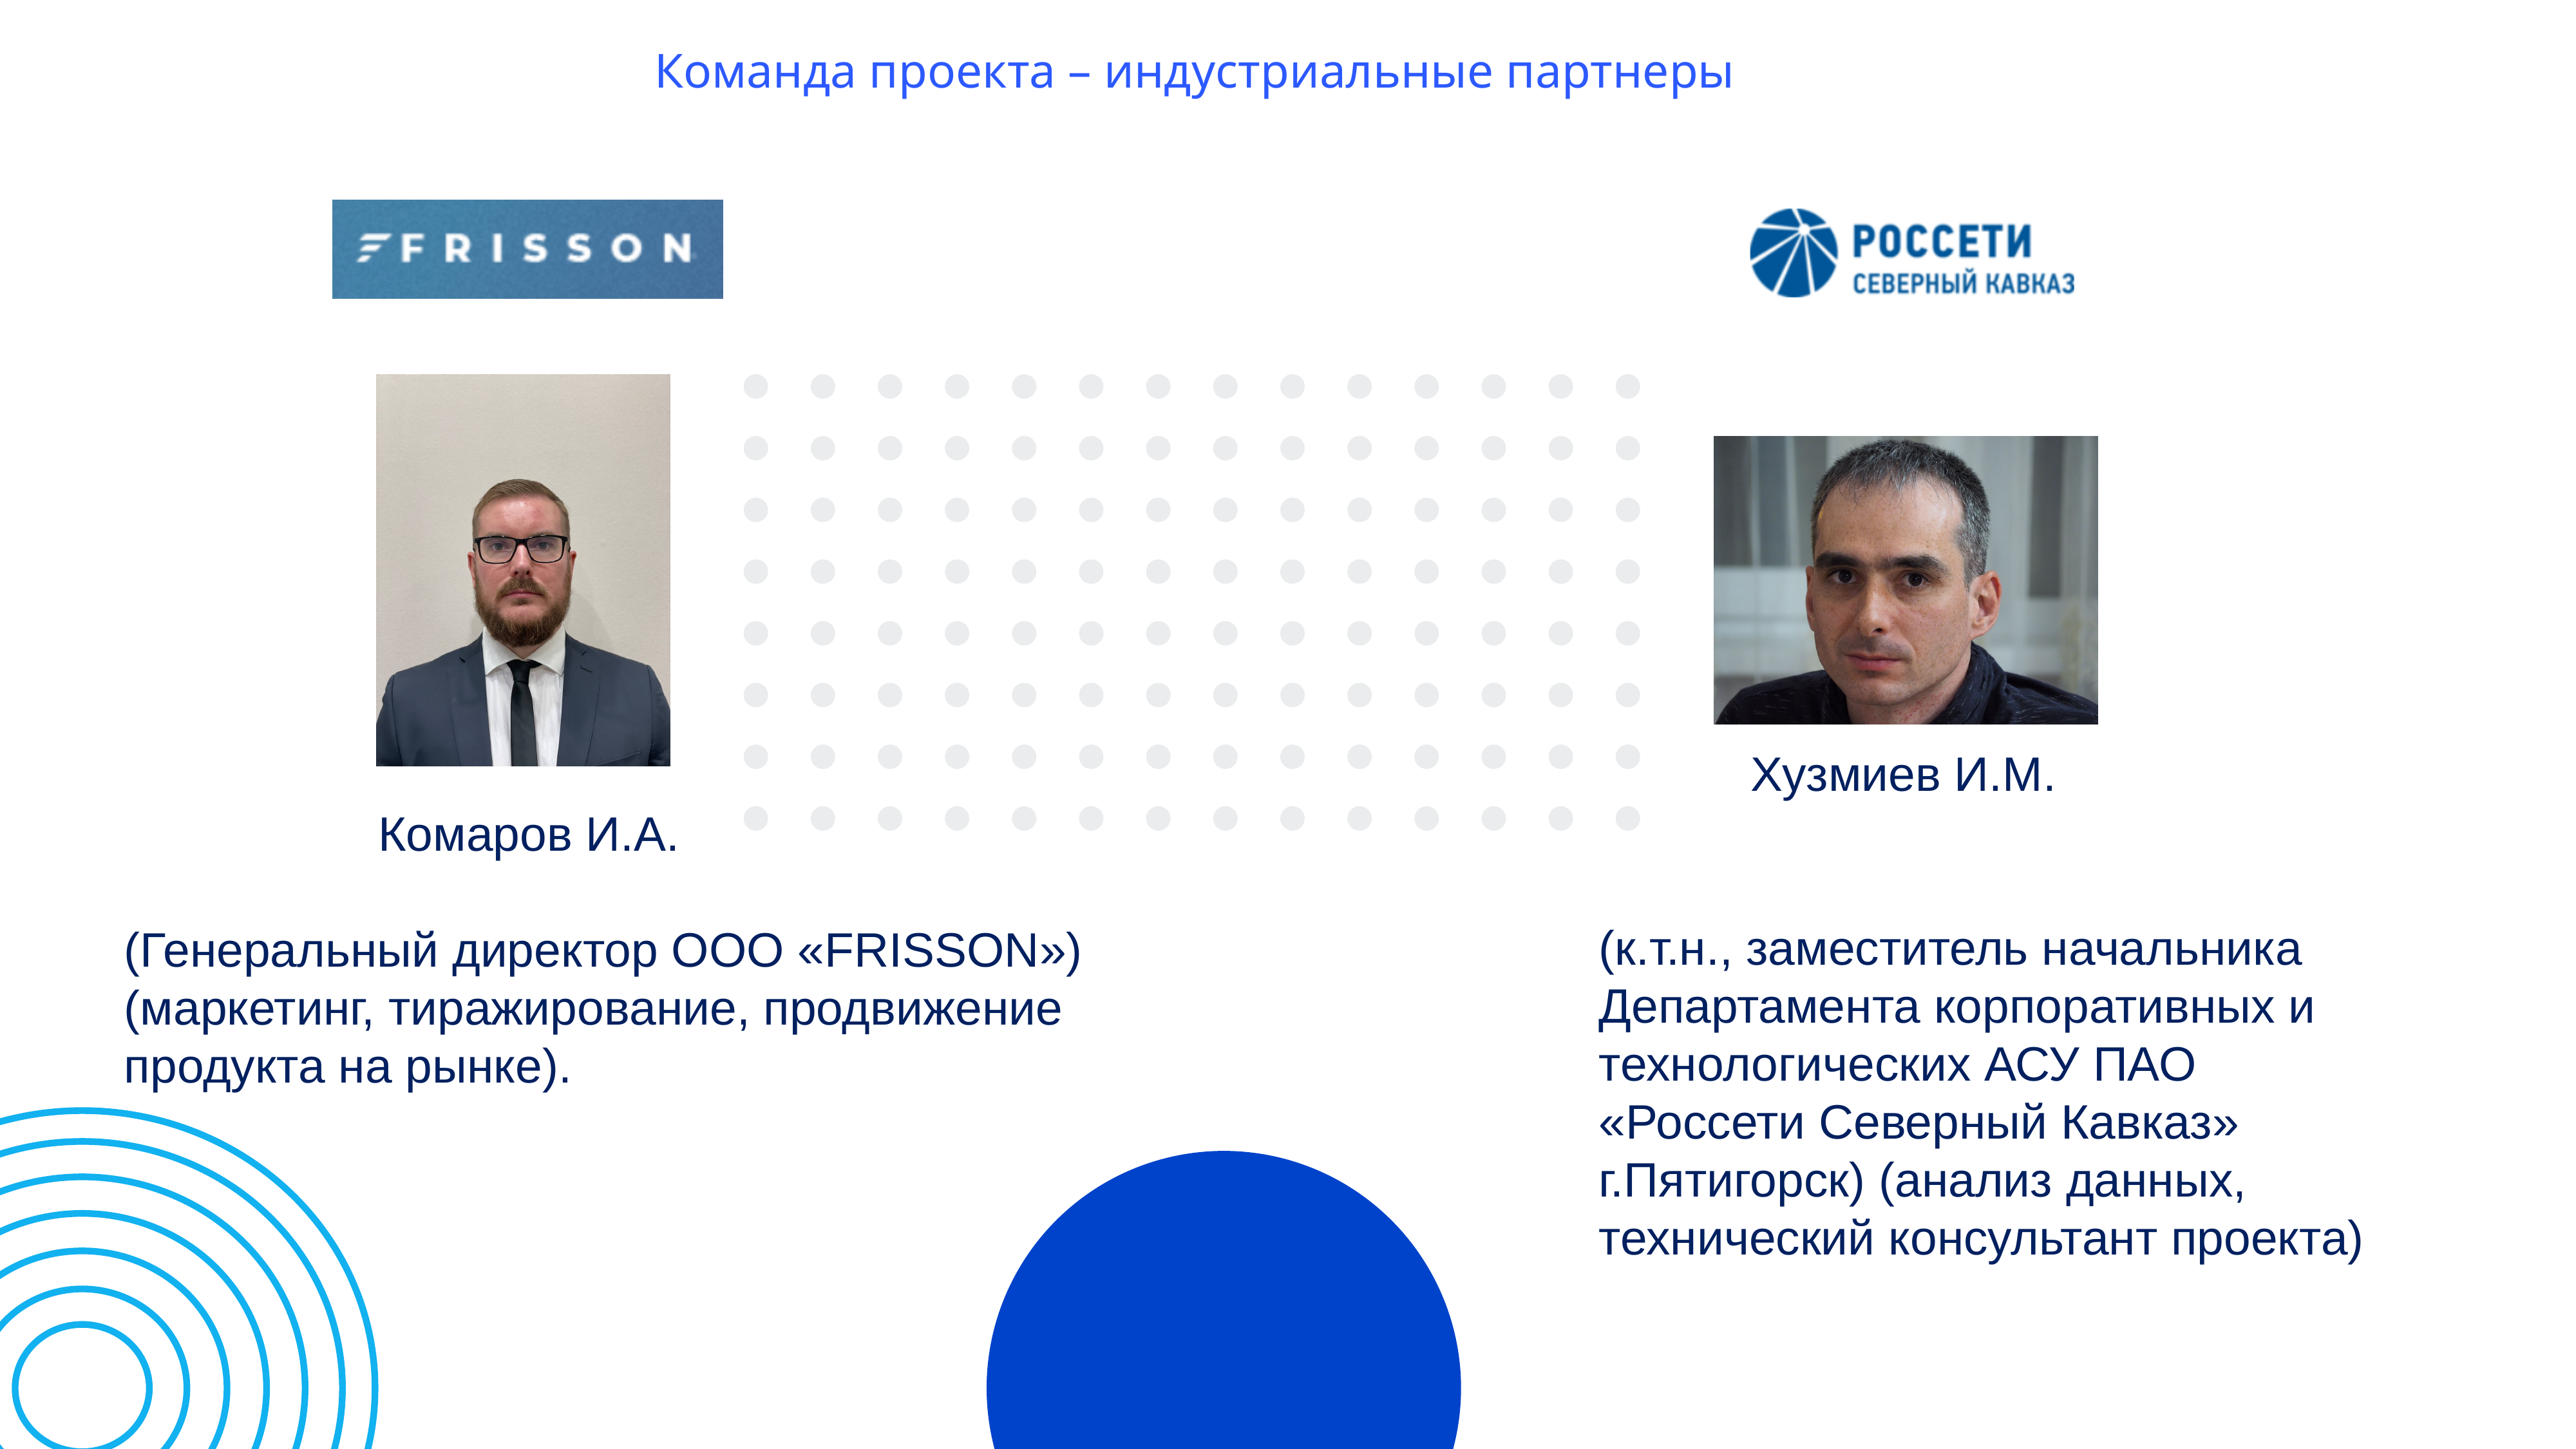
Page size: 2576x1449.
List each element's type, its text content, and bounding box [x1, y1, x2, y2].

text_box [1280, 621, 1305, 646]
text_box [1615, 374, 1640, 399]
text_box [1615, 744, 1640, 770]
text_box [1615, 497, 1640, 522]
text_box [1079, 621, 1104, 646]
text_box [1280, 744, 1305, 770]
text_box [810, 683, 835, 708]
text_box [810, 374, 835, 399]
text_box [1548, 744, 1573, 770]
text_box [1481, 435, 1506, 460]
text_box [1548, 374, 1573, 399]
text_box [1615, 683, 1640, 708]
text_box [1481, 806, 1506, 831]
text_box [743, 744, 768, 770]
text_box Комаров И.А. (Генеральный директор ООО «FRISSON») (маркетинг, тиражирование, продвижение продукта на рынке). [115, 797, 1105, 1228]
text_box [1347, 806, 1372, 831]
text_box [743, 683, 768, 708]
text_box [1481, 683, 1506, 708]
text_box [1012, 744, 1037, 770]
text_box [878, 806, 902, 831]
text_box [1079, 806, 1104, 831]
text_box [743, 621, 768, 646]
text_box [945, 744, 970, 770]
text_box [878, 559, 902, 584]
text_box [1347, 374, 1372, 399]
text_box [1012, 621, 1037, 646]
text_box [810, 435, 835, 460]
text_box [1079, 374, 1104, 399]
text_box [1548, 497, 1573, 522]
text_box Команда проекта – индустриальные партнеры [654, 47, 2029, 125]
text_box [743, 806, 768, 831]
text_box [1280, 683, 1305, 708]
text_box [1481, 374, 1506, 399]
text_box [1347, 497, 1372, 522]
text_box [743, 497, 768, 522]
text_box [1414, 621, 1439, 646]
text_box [1213, 435, 1238, 460]
text_box [1146, 559, 1171, 584]
text_box [1079, 435, 1104, 460]
text_box [1347, 683, 1372, 708]
text_box [1347, 435, 1372, 460]
text_box [1280, 806, 1305, 831]
text_box [945, 559, 970, 584]
text_box [1414, 683, 1439, 708]
text_box [1213, 744, 1238, 770]
text_box [743, 559, 768, 584]
text_box [1012, 435, 1037, 460]
text_box [945, 497, 970, 522]
text_box [1079, 683, 1104, 708]
text_box [945, 374, 970, 399]
text_box [1414, 559, 1439, 584]
text_box [1079, 497, 1104, 522]
text_box [1213, 559, 1238, 584]
text_box [1213, 621, 1238, 646]
text_box [987, 1151, 1461, 1449]
text_box [1414, 744, 1439, 770]
text_box [878, 435, 902, 460]
text_box [1146, 683, 1171, 708]
text_box [1481, 497, 1506, 522]
text_box [878, 744, 902, 770]
text_box [1012, 806, 1037, 831]
text_box [1414, 497, 1439, 522]
text_box [1213, 683, 1238, 708]
text_box [1079, 559, 1104, 584]
text_box [945, 683, 970, 708]
text_box [1615, 435, 1640, 460]
text_box [1146, 621, 1171, 646]
text_box [743, 374, 768, 399]
picture [375, 374, 670, 767]
text_box Хузмиев И.М. (к.т.н., заместитель начальника Департамента корпоративных и технологических АСУ ПАО «Россети Северный Кавказ» г.Пятигорск) (анализ данных, технический консультант проекта) [1589, 738, 2415, 1270]
text_box [945, 621, 970, 646]
text_box [1481, 559, 1506, 584]
text_box [1213, 374, 1238, 399]
text_box [1414, 435, 1439, 460]
text_box [1213, 806, 1238, 831]
text_box [1146, 744, 1171, 770]
text_box [1280, 374, 1305, 399]
text_box [1414, 806, 1439, 831]
text_box [1347, 744, 1372, 770]
text_box [1079, 744, 1104, 770]
text_box [1548, 621, 1573, 646]
text_box [1280, 497, 1305, 522]
text_box [878, 621, 902, 646]
text_box [810, 497, 835, 522]
text_box [878, 497, 902, 522]
text_box [810, 744, 835, 770]
text_box [945, 806, 970, 831]
text_box [945, 435, 970, 460]
text_box [1548, 683, 1573, 708]
text_box [1481, 621, 1506, 646]
picture [332, 200, 723, 299]
text_box [1615, 621, 1640, 646]
text_box [1280, 559, 1305, 584]
text_box [810, 559, 835, 584]
text_box [1146, 497, 1171, 522]
text_box [1481, 744, 1506, 770]
picture [1736, 187, 2092, 316]
text_box [1012, 559, 1037, 584]
text_box [1280, 435, 1305, 460]
text_box [1012, 683, 1037, 708]
text_box [1548, 559, 1573, 584]
text_box [1615, 806, 1640, 831]
text_box [1347, 621, 1372, 646]
text_box [1414, 374, 1439, 399]
text_box [1213, 497, 1238, 522]
text_box [1012, 374, 1037, 399]
text_box [1146, 806, 1171, 831]
text_box [1146, 374, 1171, 399]
text_box [743, 435, 768, 460]
text_box [1548, 435, 1573, 460]
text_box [0, 1110, 375, 1449]
text_box [1548, 806, 1573, 831]
text_box [810, 621, 835, 646]
picture [1713, 436, 2098, 725]
text_box [1012, 497, 1037, 522]
text_box [1347, 559, 1372, 584]
text_box [878, 374, 902, 399]
text_box [1615, 559, 1640, 584]
text_box [810, 806, 835, 831]
text_box [878, 683, 902, 708]
text_box [1146, 435, 1171, 460]
